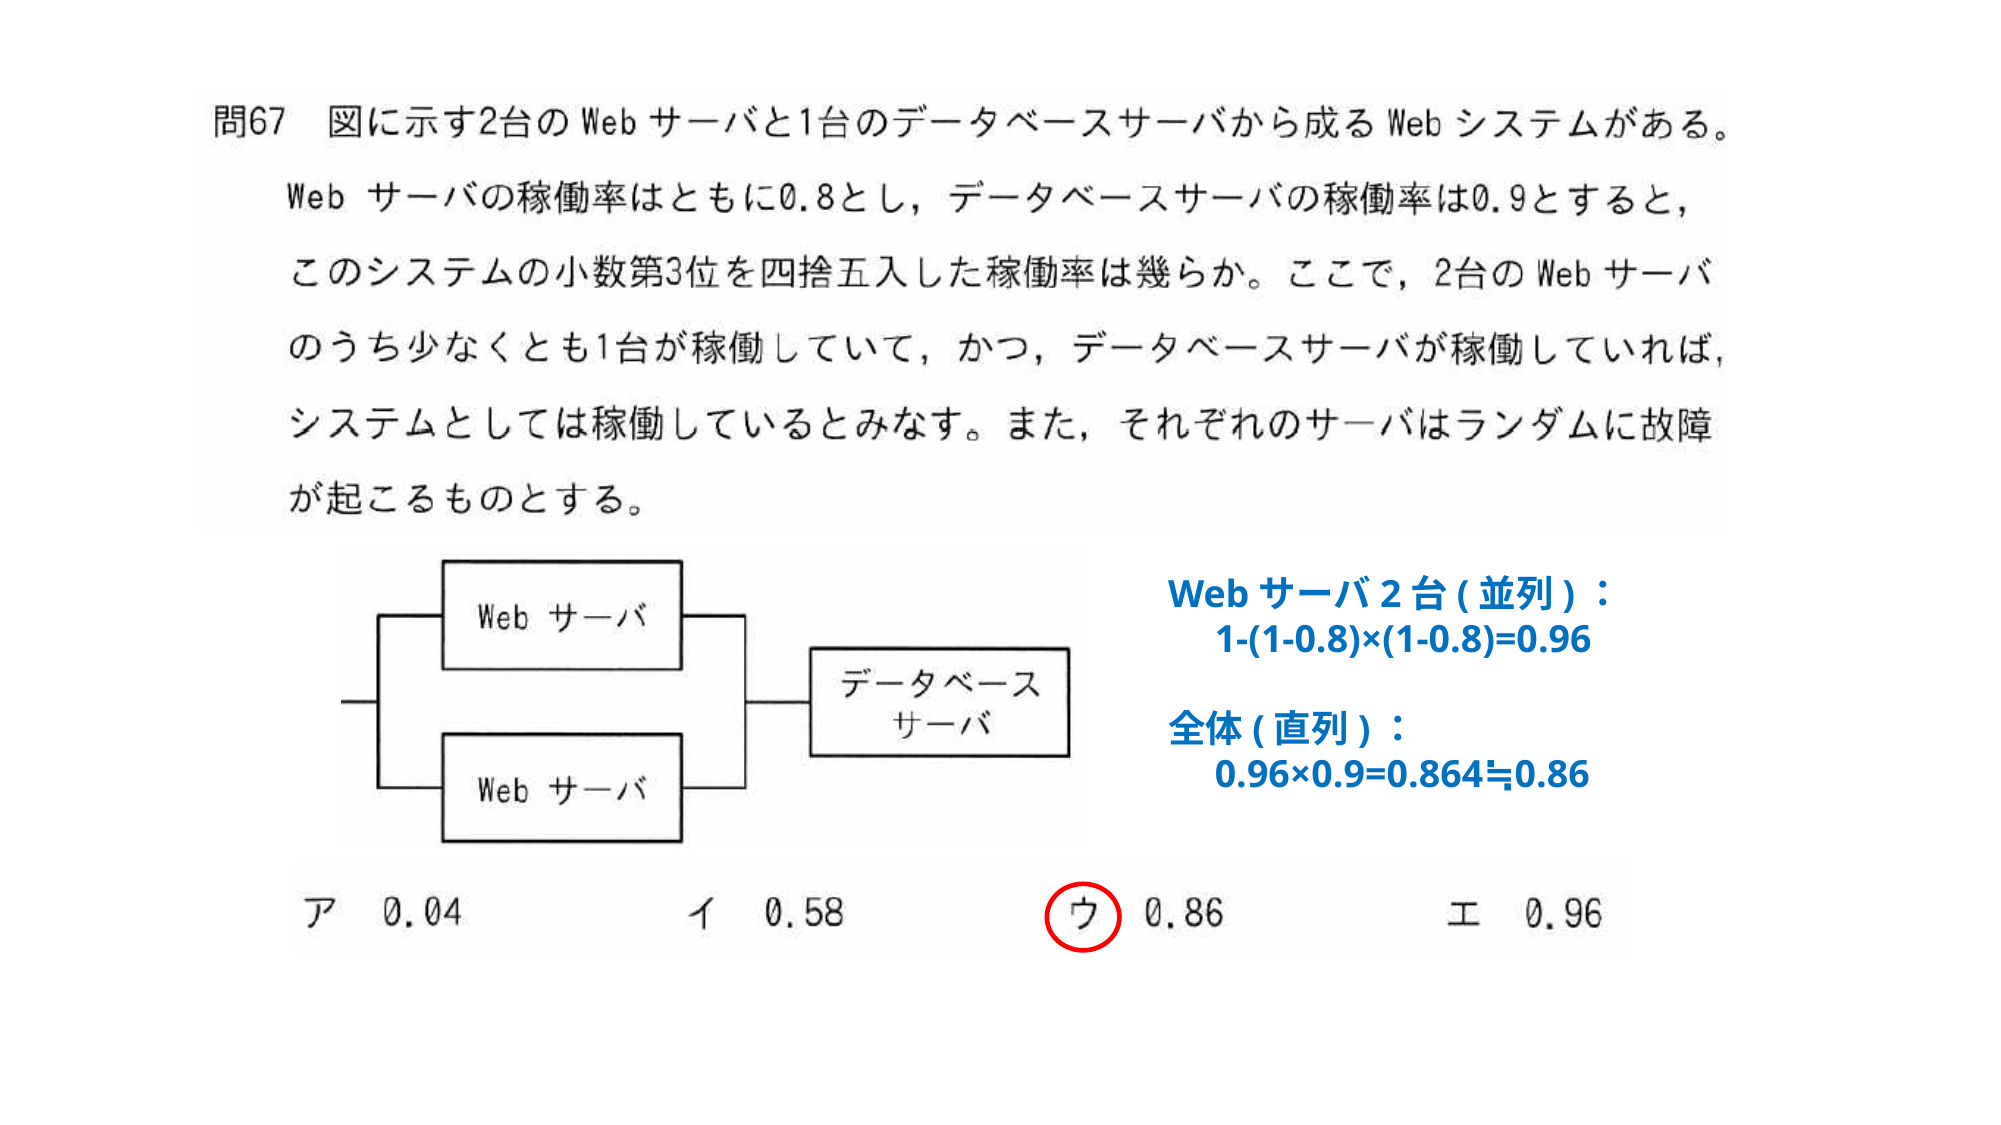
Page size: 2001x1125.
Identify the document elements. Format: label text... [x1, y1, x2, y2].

text_box Webサーバ2台(並列)： 1-(1-0.8)×(1-0.8)=0.96 全体(直列)： 0.96×0.9=0.864≒0.86 [1153, 562, 1753, 803]
picture [341, 545, 1084, 849]
picture [291, 861, 1633, 955]
picture [195, 88, 1728, 532]
